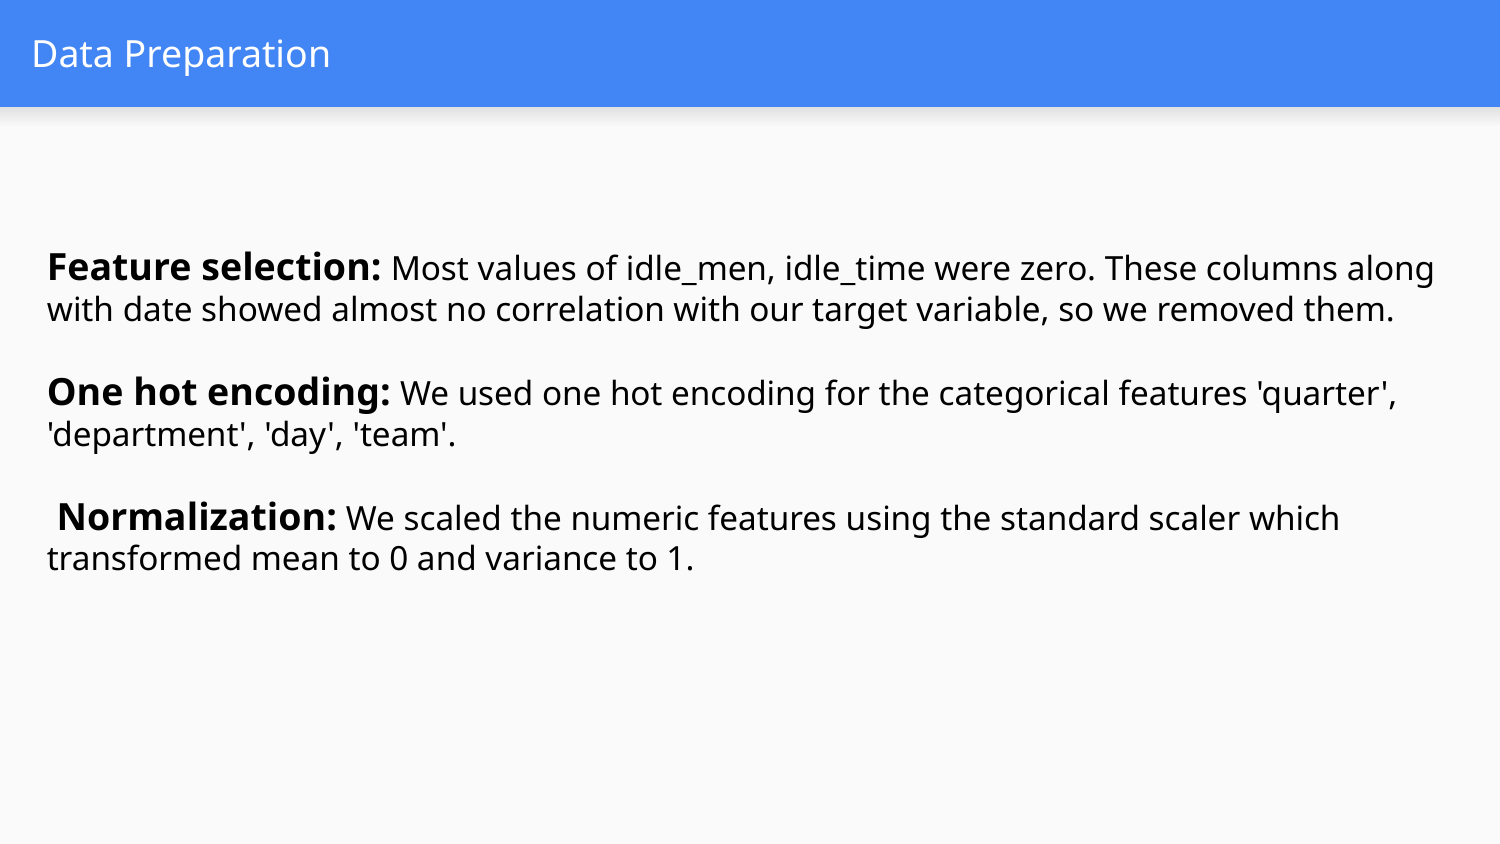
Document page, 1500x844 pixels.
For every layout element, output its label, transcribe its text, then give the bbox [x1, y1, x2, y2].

title Data Preparation [16, 2, 1464, 102]
text_box Feature selection: Most values of idle_men, idle_time were zero. These columns along with date showed almost no correlation with our target variable, so we removed them. One hot encoding: We used one hot encoding for the categorical features 'quarter', 'department', 'day', 'team'. Normalization: We scaled the numeric features using the standard scaler which transformed mean to 0 and variance to 1. [31, 227, 1468, 593]
